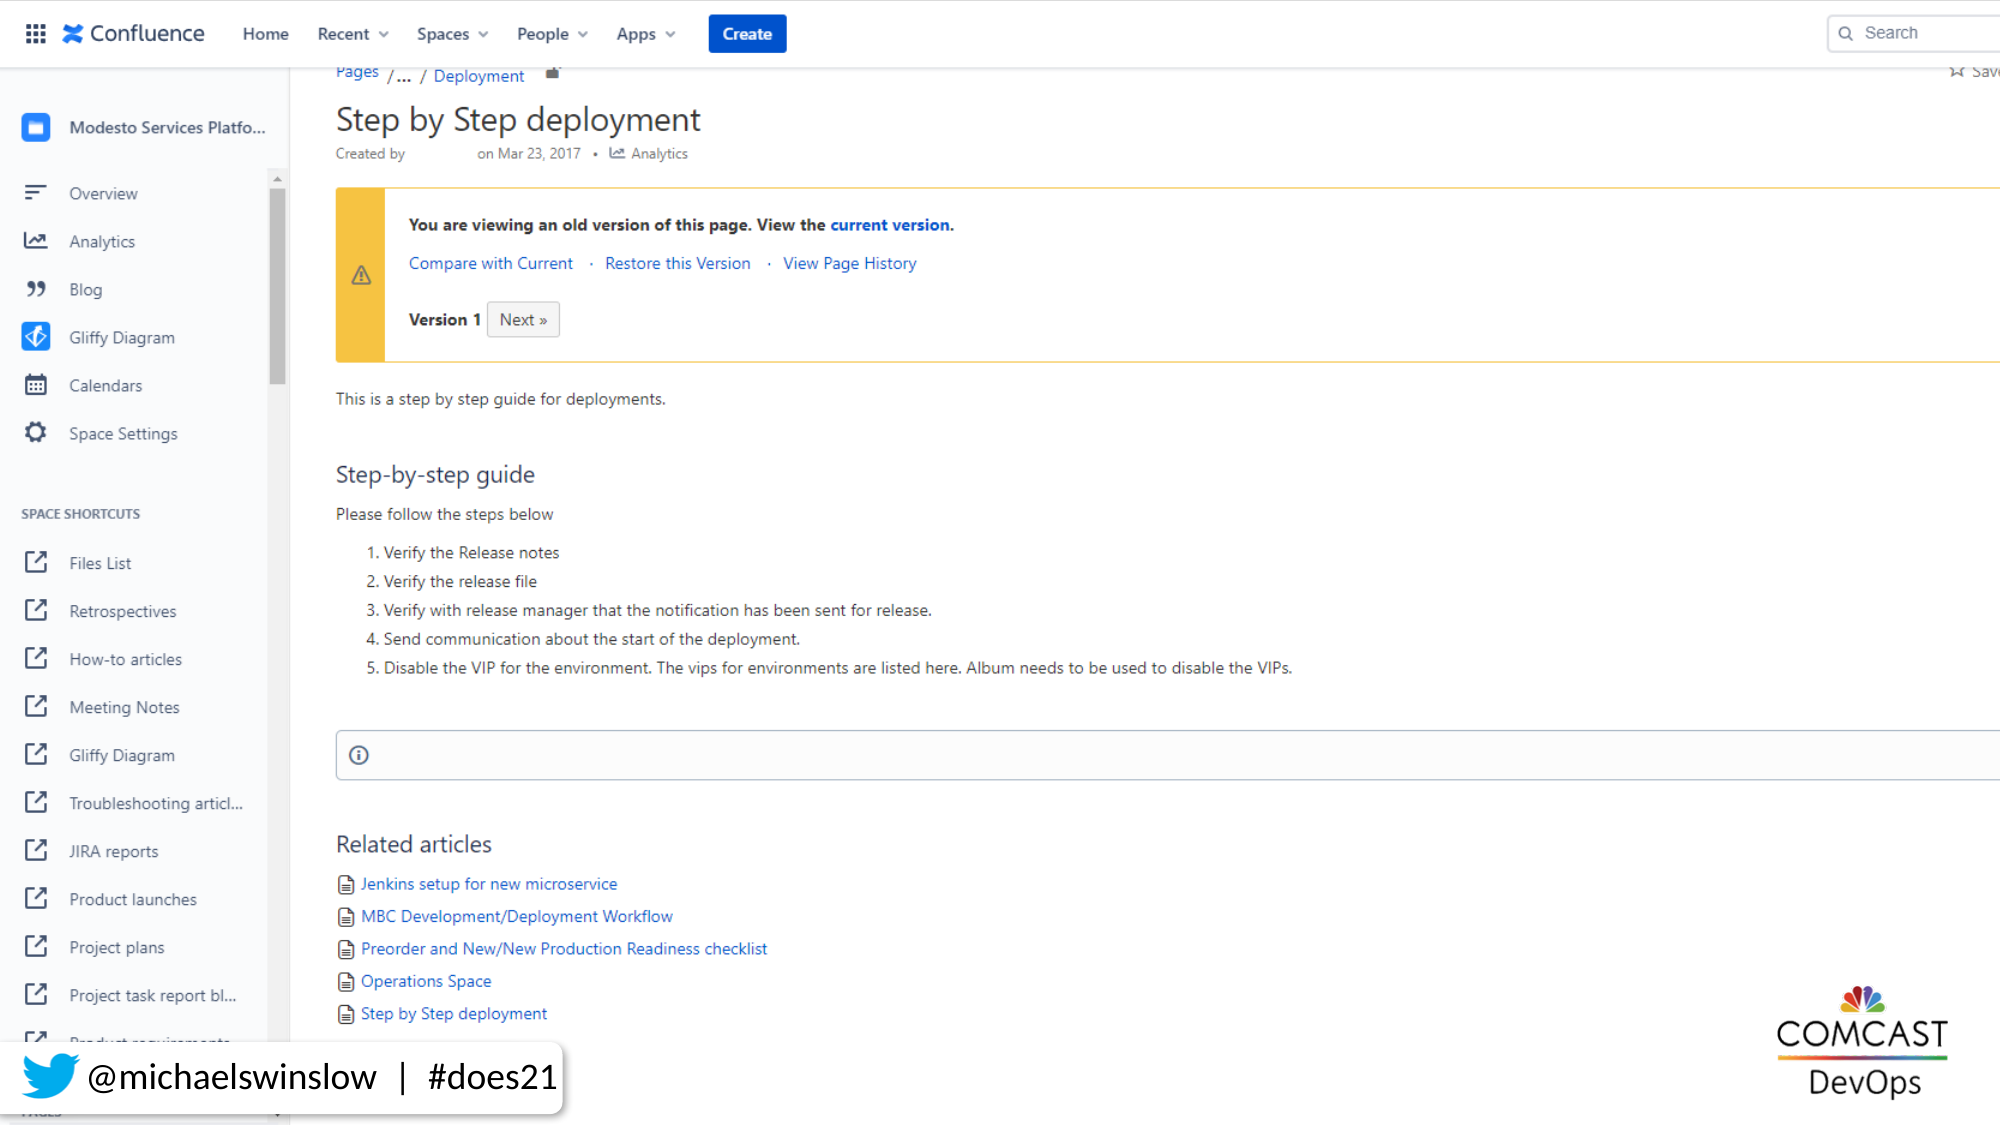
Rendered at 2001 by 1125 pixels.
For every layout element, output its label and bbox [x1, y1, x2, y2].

text_box [0, 1042, 580, 1115]
picture [0, 0, 2000, 1125]
